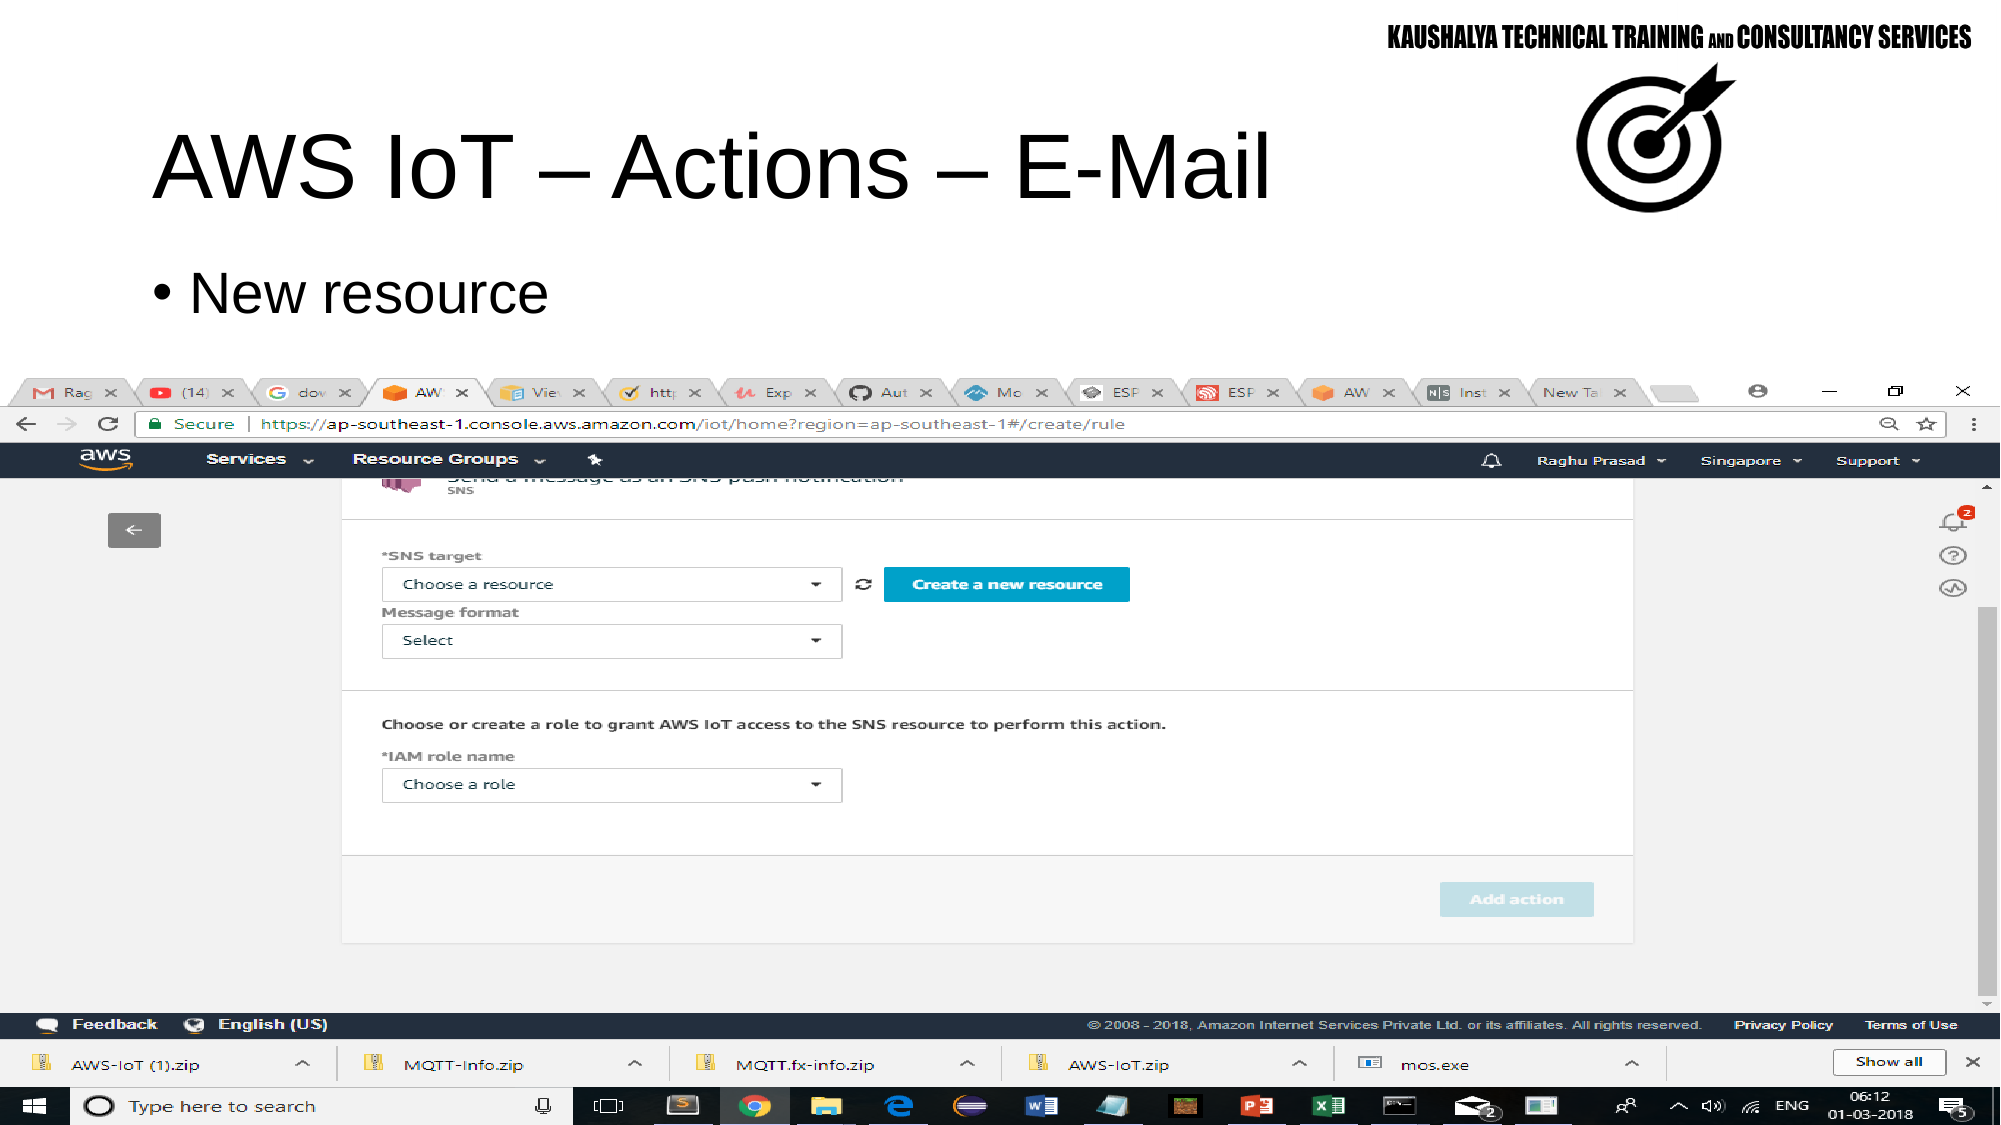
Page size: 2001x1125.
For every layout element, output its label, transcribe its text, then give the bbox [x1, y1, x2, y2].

picture [0, 378, 2000, 1125]
picture [1358, 2, 1997, 221]
title AWS IoT – Actions – E-Mail [137, 59, 1863, 256]
list New resource [137, 256, 1863, 378]
